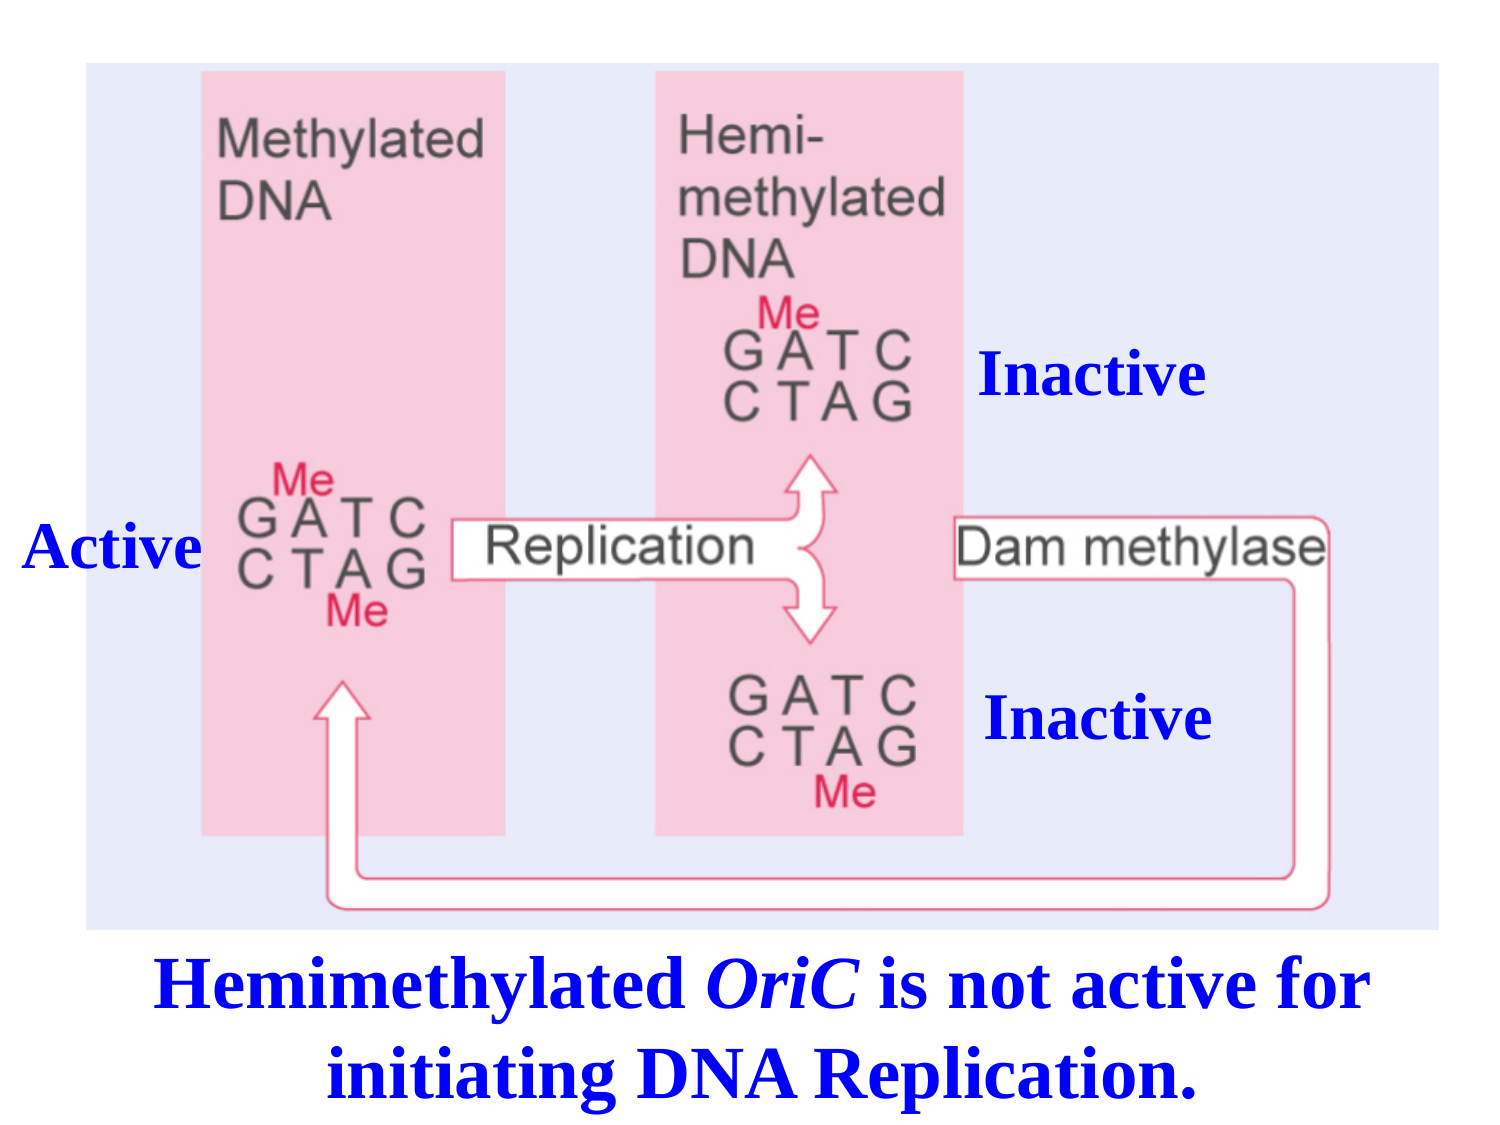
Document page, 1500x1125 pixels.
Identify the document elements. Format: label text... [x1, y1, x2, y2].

text_box Active [6, 494, 80, 590]
picture [86, 63, 1439, 931]
text_box Hemimethylated OriC is not active for initiating DNA Replication. [138, 938, 1387, 1121]
